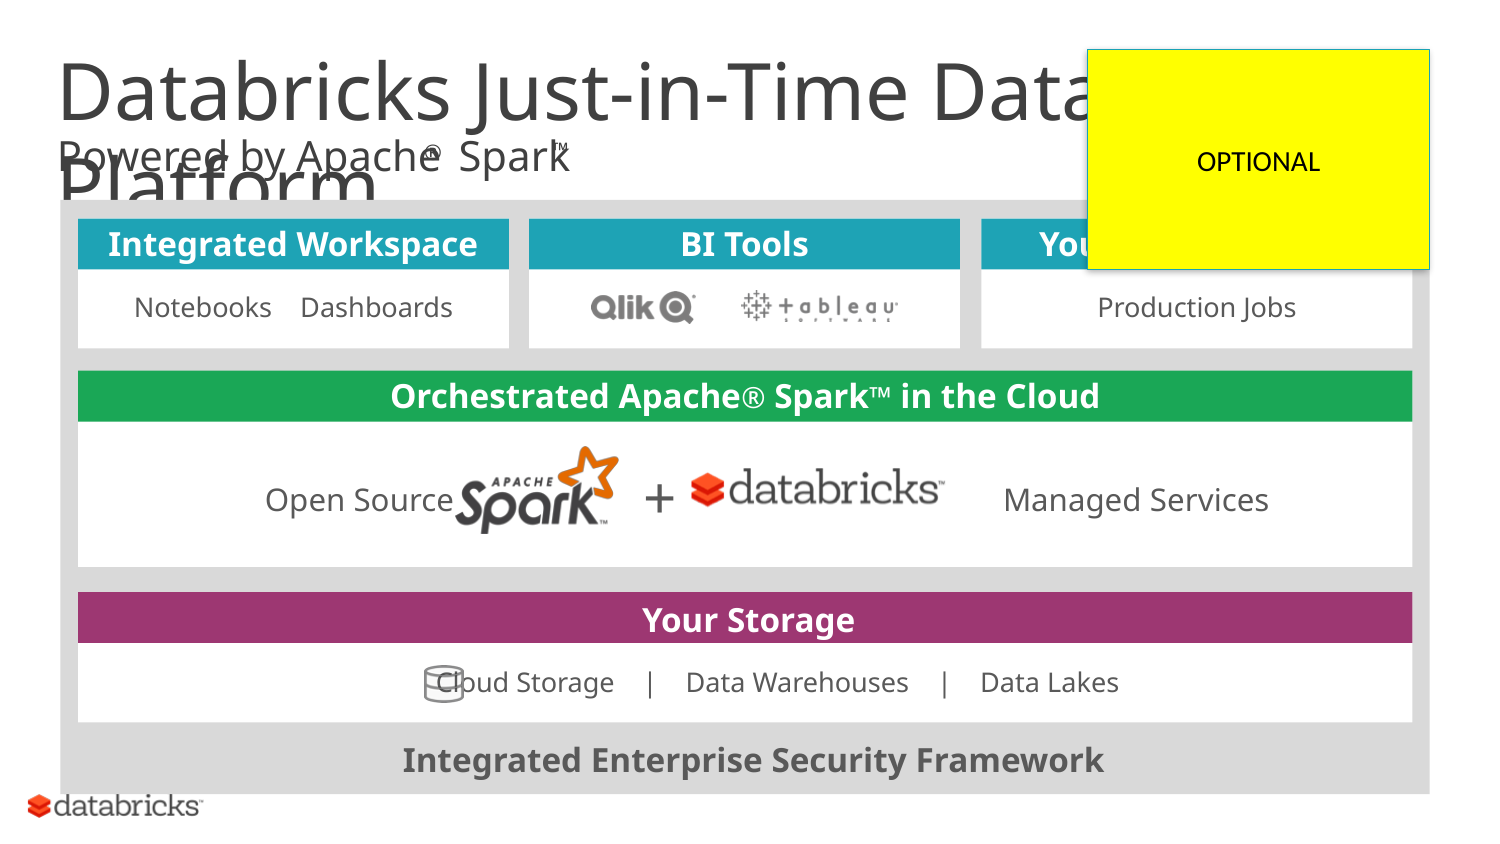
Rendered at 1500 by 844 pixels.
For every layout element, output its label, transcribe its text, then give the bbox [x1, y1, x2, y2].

text_box + [628, 453, 671, 539]
text_box [58, 198, 1432, 796]
text_box Integrated Workspace [78, 215, 509, 271]
text_box [76, 645, 1415, 725]
text_box [76, 424, 1415, 569]
text_box [527, 272, 962, 350]
text_box Your Storage [326, 591, 1172, 647]
text_box Open Source [249, 473, 450, 526]
picture [24, 788, 205, 820]
title Databricks Just-in-Time Data Platform [41, 33, 1465, 146]
text_box Integrated Enterprise Security Framework [331, 731, 1177, 786]
text_box [76, 272, 511, 350]
text_box Notebooks Dashboards [119, 282, 468, 331]
text_box Managed Services [1010, 473, 1285, 526]
text_box [76, 590, 1415, 645]
text_box ™ [537, 129, 579, 171]
text_box Orchestrated Apache® Spark™ in the Cloud [78, 367, 1413, 423]
picture [686, 464, 1009, 520]
text_box Powered by Apache Spark [41, 122, 617, 206]
picture [424, 665, 465, 703]
text_box OPTIONAL [1087, 49, 1430, 270]
picture [455, 446, 619, 535]
text_box BI Tools [529, 215, 960, 271]
text_box Your Custom Spark Apps [981, 215, 1413, 311]
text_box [591, 290, 898, 324]
text_box ® [409, 131, 451, 173]
text_box Production Jobs [1082, 282, 1312, 331]
text_box [979, 272, 1415, 350]
text_box Cloud Storage | Data Warehouses | Data Lakes [421, 657, 1135, 706]
